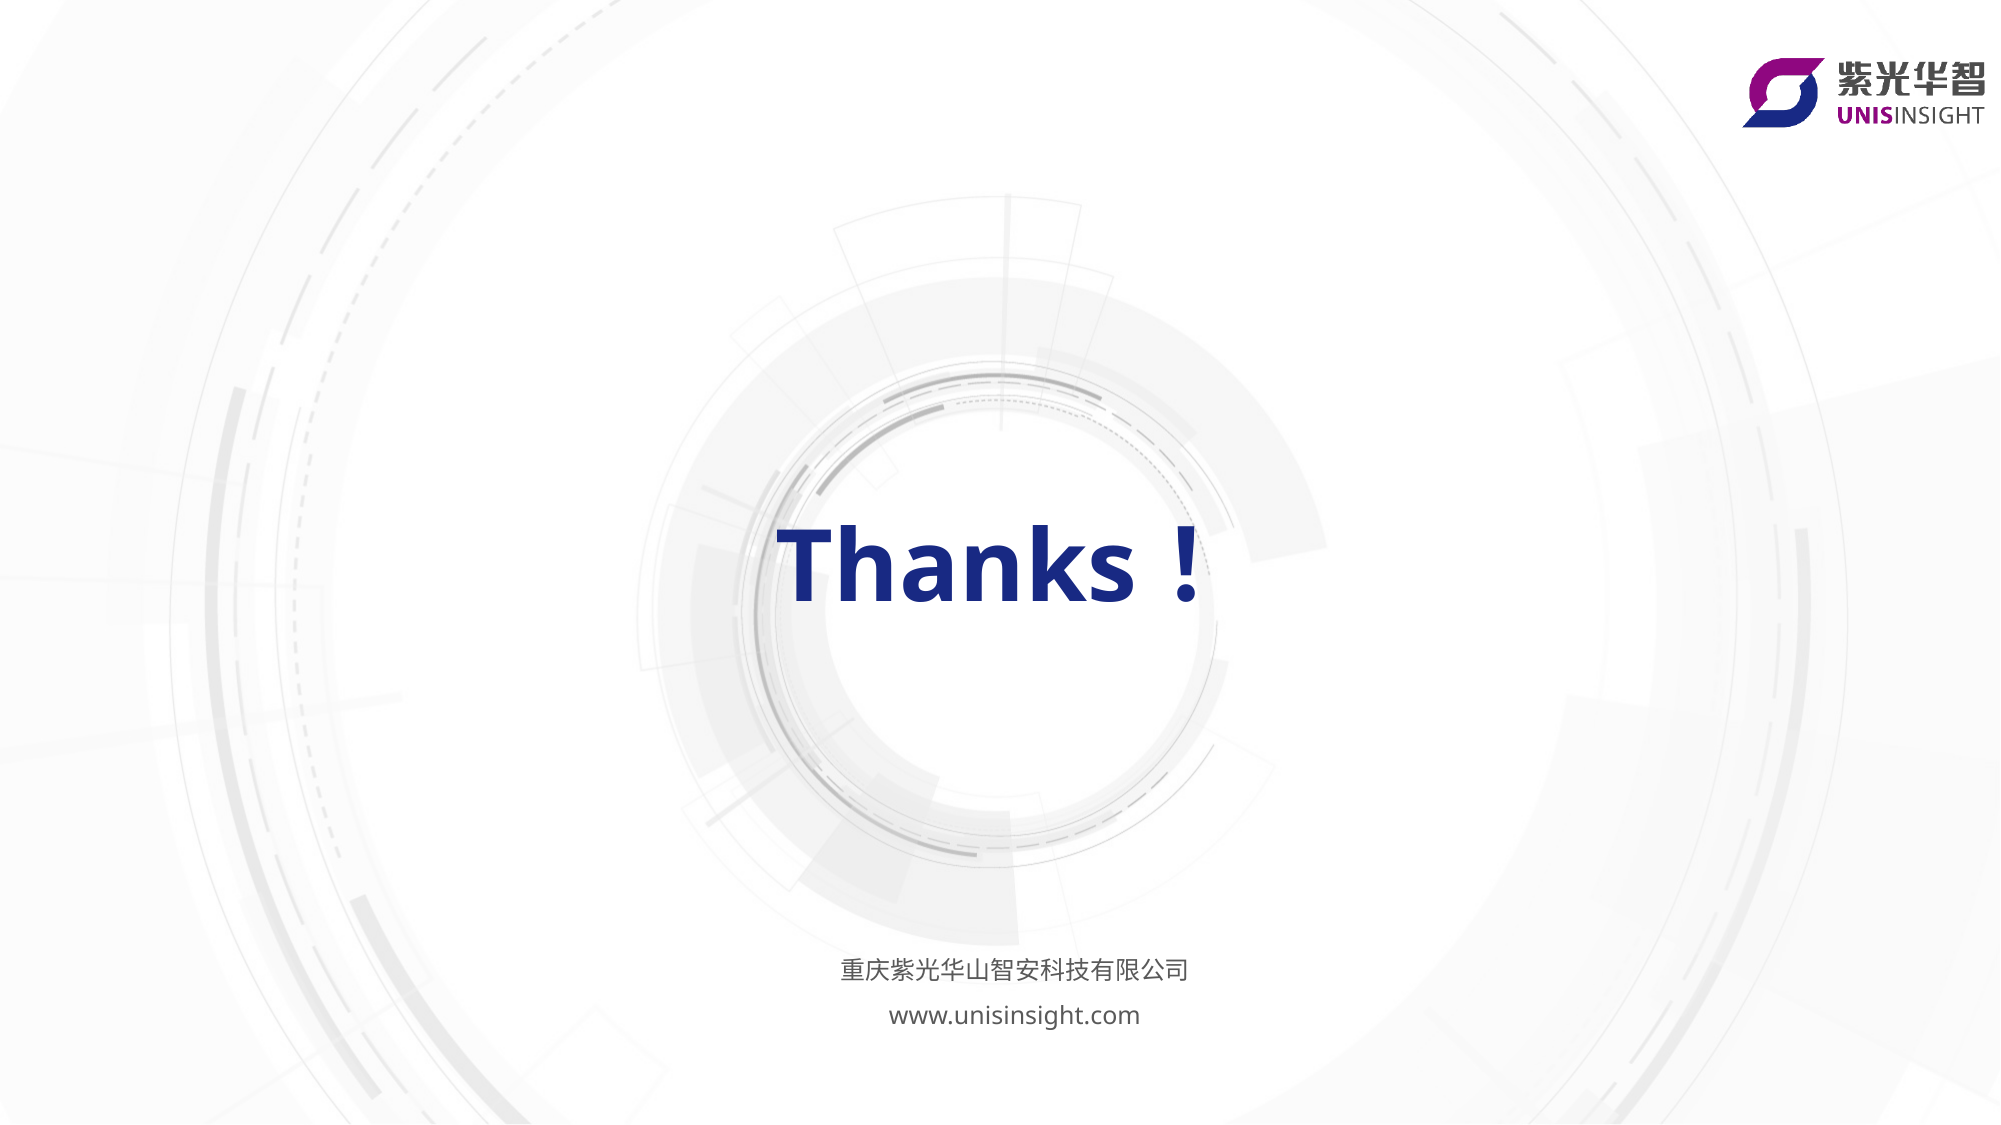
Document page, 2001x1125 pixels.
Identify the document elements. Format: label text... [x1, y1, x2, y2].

picture [1741, 57, 1985, 128]
text_box 重庆紫光华山智安科技有限公司 www.unisinsight.com [509, 932, 1521, 1067]
